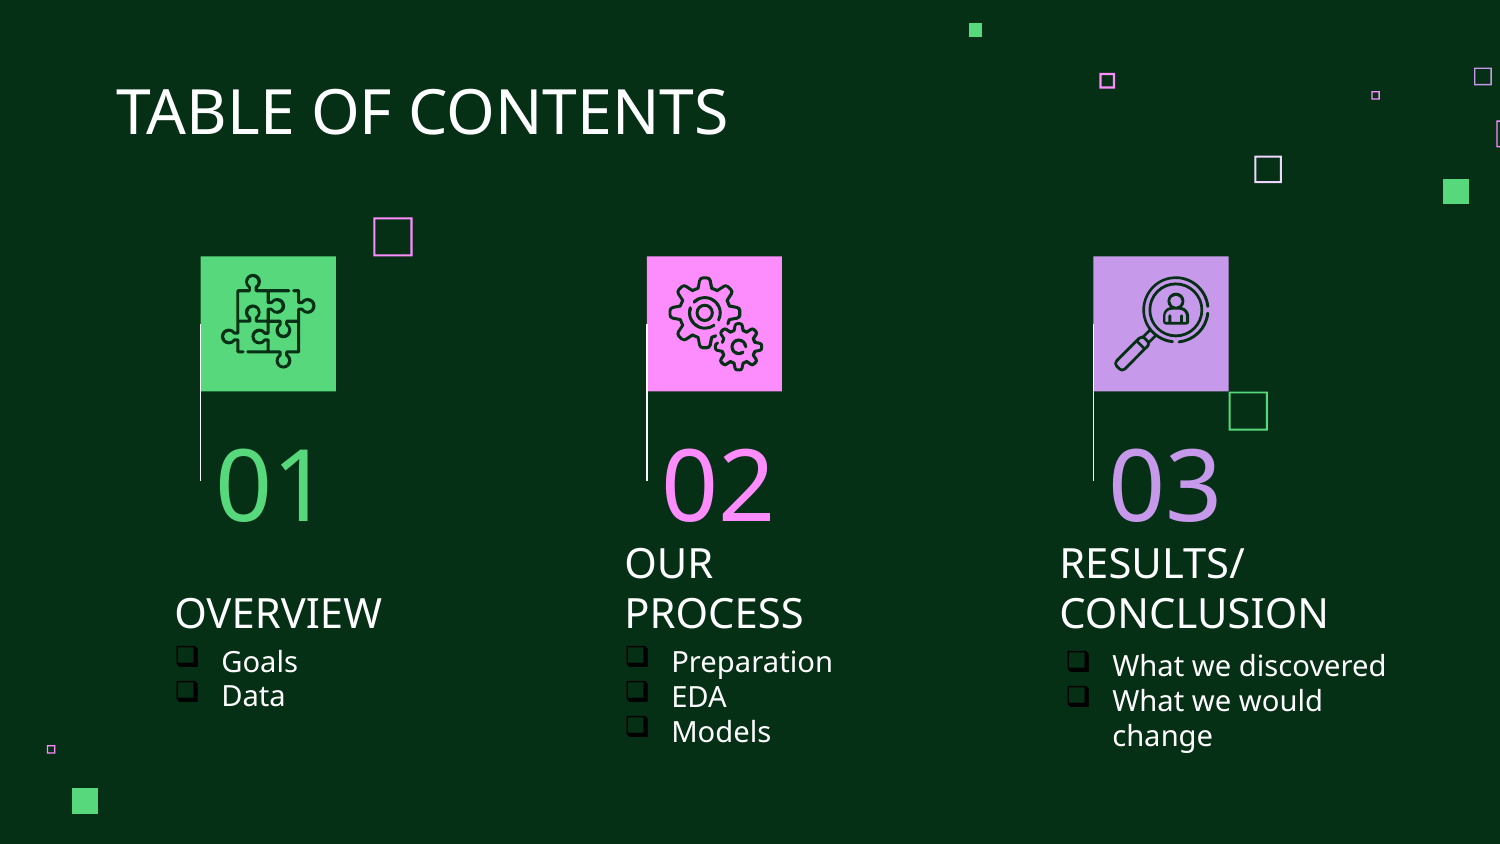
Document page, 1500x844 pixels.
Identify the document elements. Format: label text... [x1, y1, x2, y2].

subtitle What we discovered What we would change [1050, 632, 1447, 727]
text_box [1093, 256, 1229, 392]
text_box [668, 276, 764, 372]
title 02 [646, 434, 935, 529]
text_box [1228, 391, 1268, 431]
text_box [646, 256, 782, 392]
subtitle Goals Data [159, 627, 448, 722]
title 01 [200, 434, 489, 529]
subtitle Preparation EDA Models [609, 628, 898, 723]
title OUR PROCESS [609, 557, 863, 628]
title 03 [1093, 434, 1382, 529]
title TABLE OF CONTENTS [101, 67, 853, 163]
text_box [1113, 276, 1210, 372]
title OVERVIEW [159, 556, 513, 652]
text_box [200, 256, 336, 392]
text_box [220, 273, 316, 369]
text_box [373, 217, 413, 257]
title RESULTS/CONCLUSION [1044, 557, 1431, 652]
